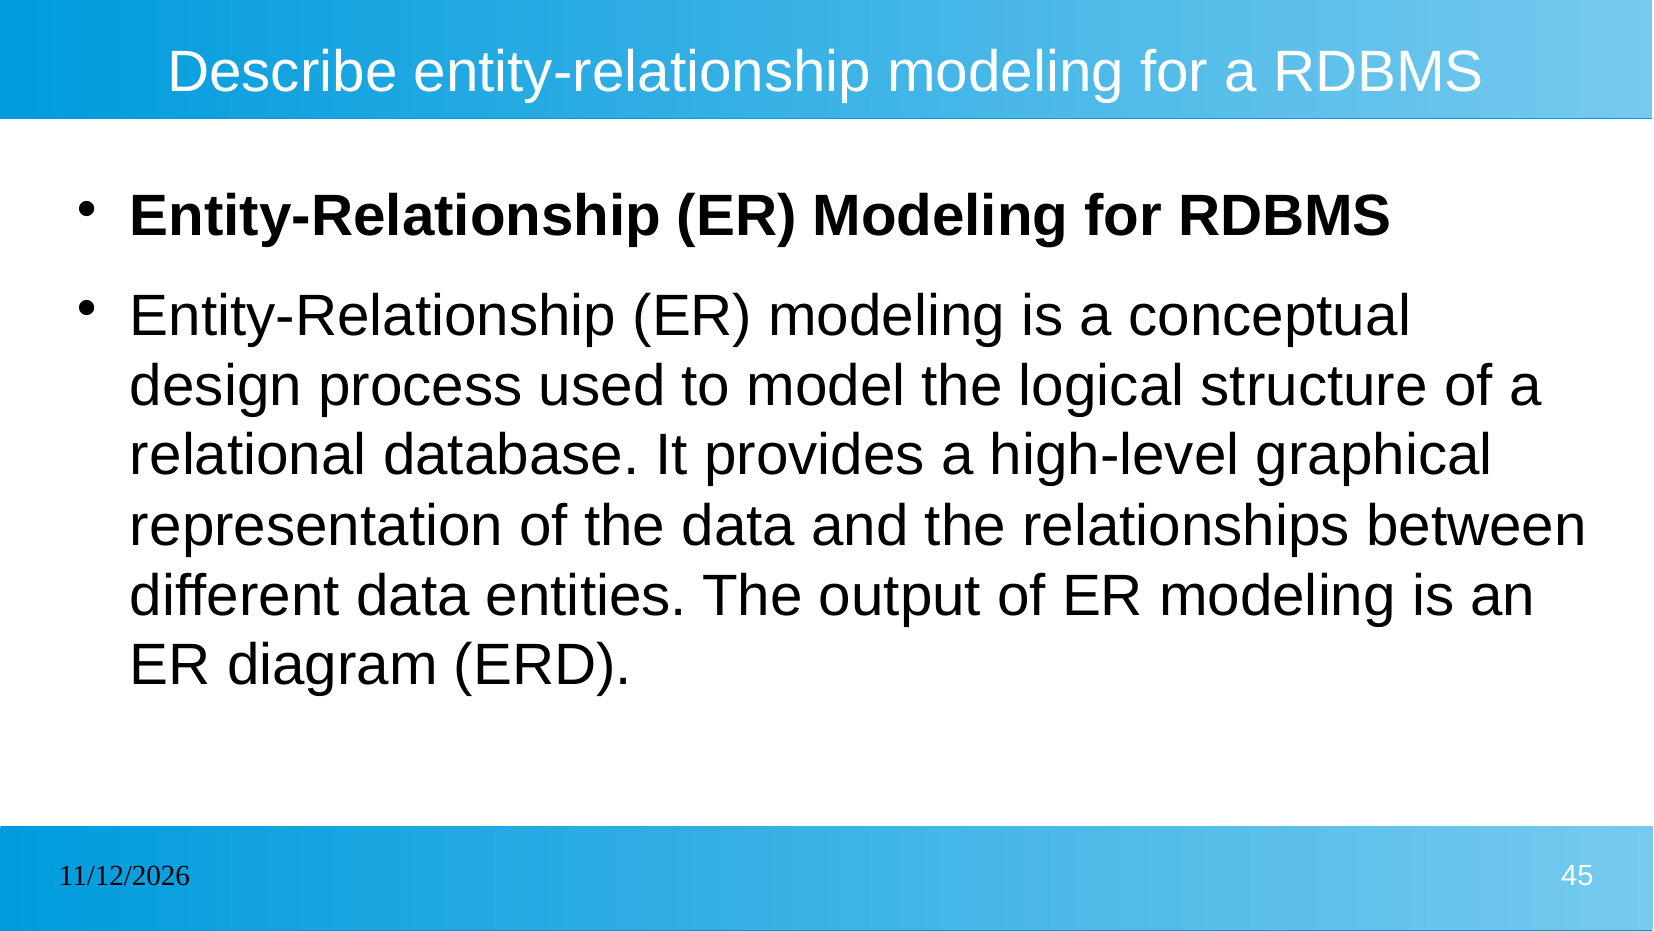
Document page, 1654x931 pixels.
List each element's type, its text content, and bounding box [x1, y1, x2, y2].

list Entity-Relationship (ER) Modeling for RDBMS Entity-Relationship (ER) modeling is a conceptual design process used to model the logical structure of a relational database. It provides a high-level graphical representation of the data and the relationships between different data entities. The output of ER modeling is an ER diagram (ERD). [59, 177, 1594, 767]
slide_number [59, 856, 442, 915]
slide_number 45 [1210, 856, 1594, 915]
title Describe entity-relationship modeling for a RDBMS [59, 0, 1594, 145]
